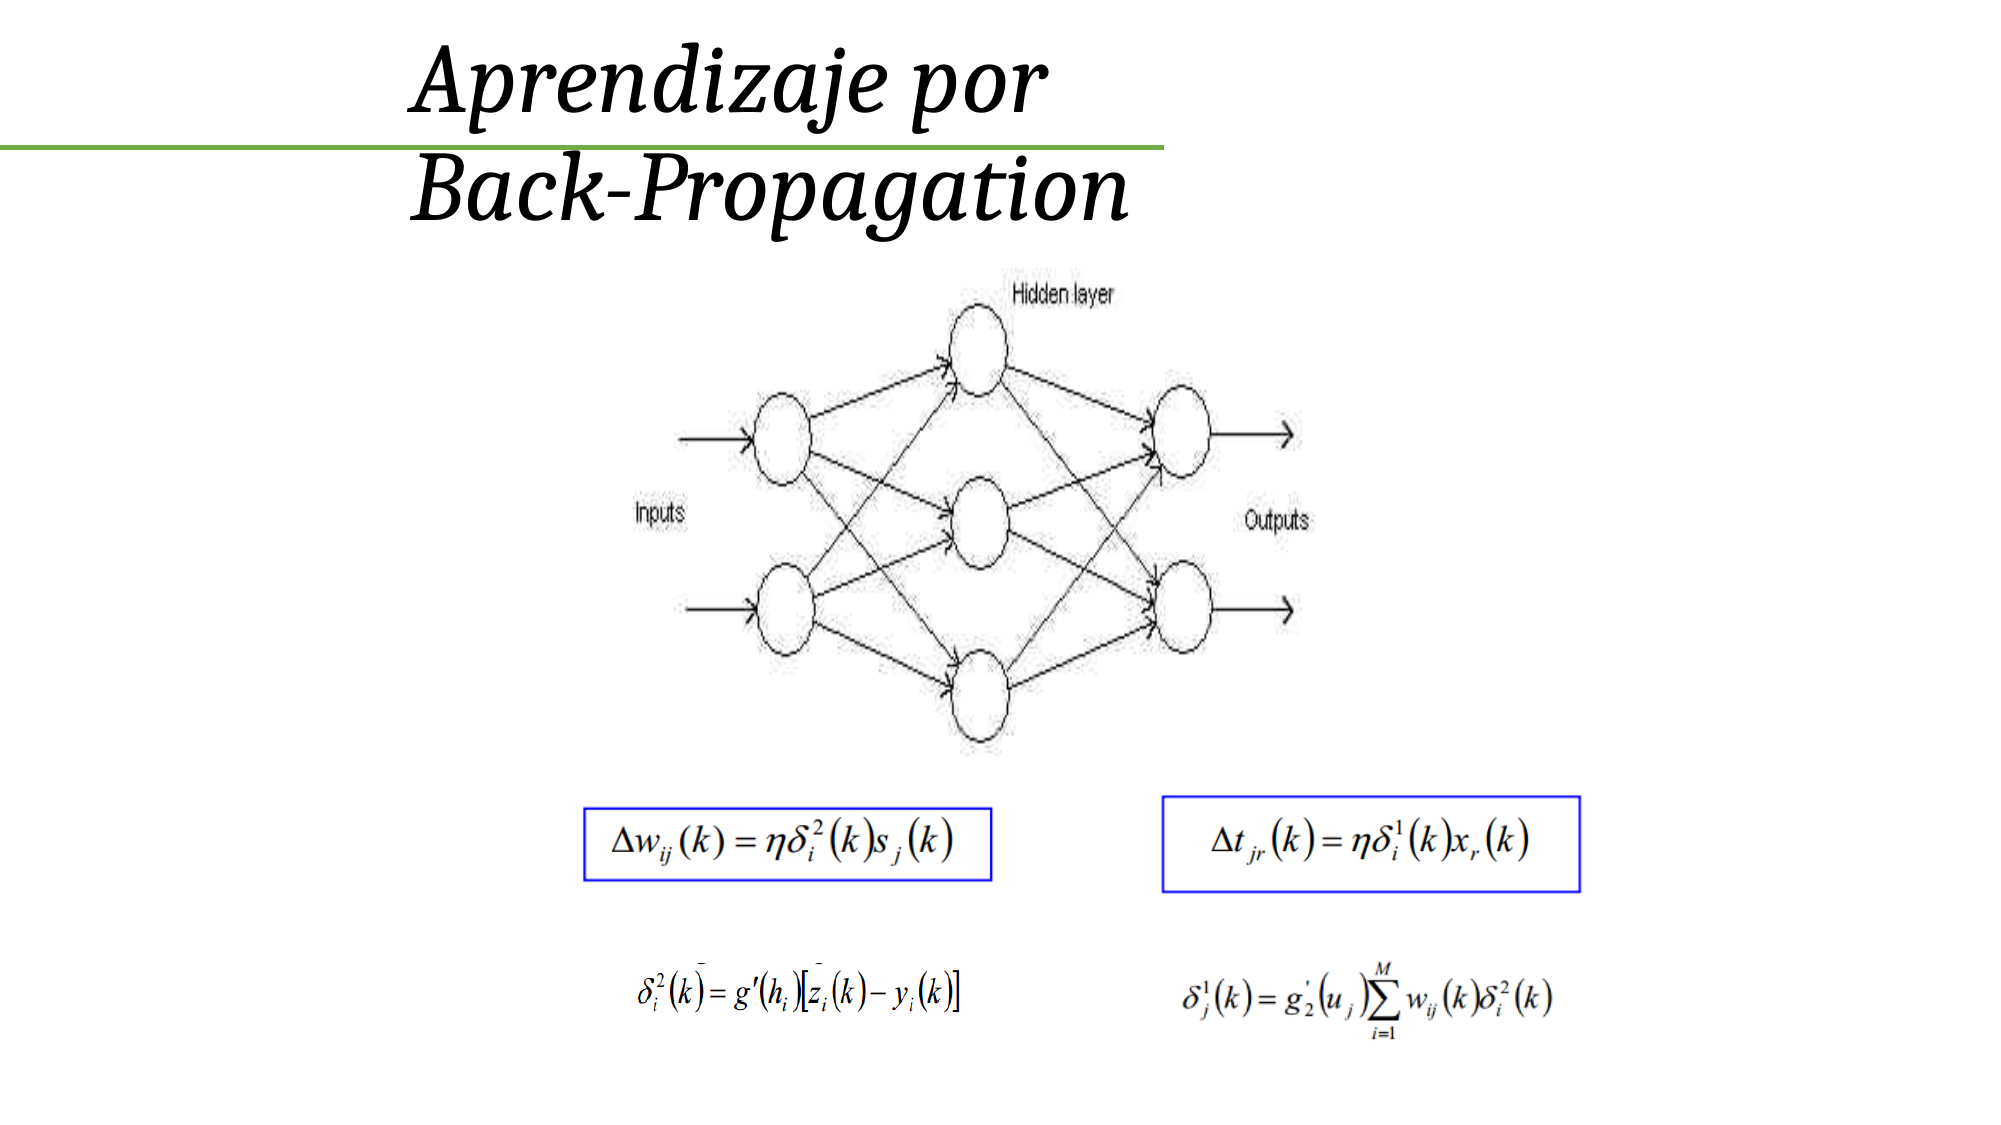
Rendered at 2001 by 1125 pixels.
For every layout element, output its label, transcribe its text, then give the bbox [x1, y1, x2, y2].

picture [624, 963, 979, 1021]
text_box Aprendizaje por Back-Propagation [395, 18, 1304, 146]
picture [538, 261, 1616, 946]
picture [1149, 956, 1605, 1058]
